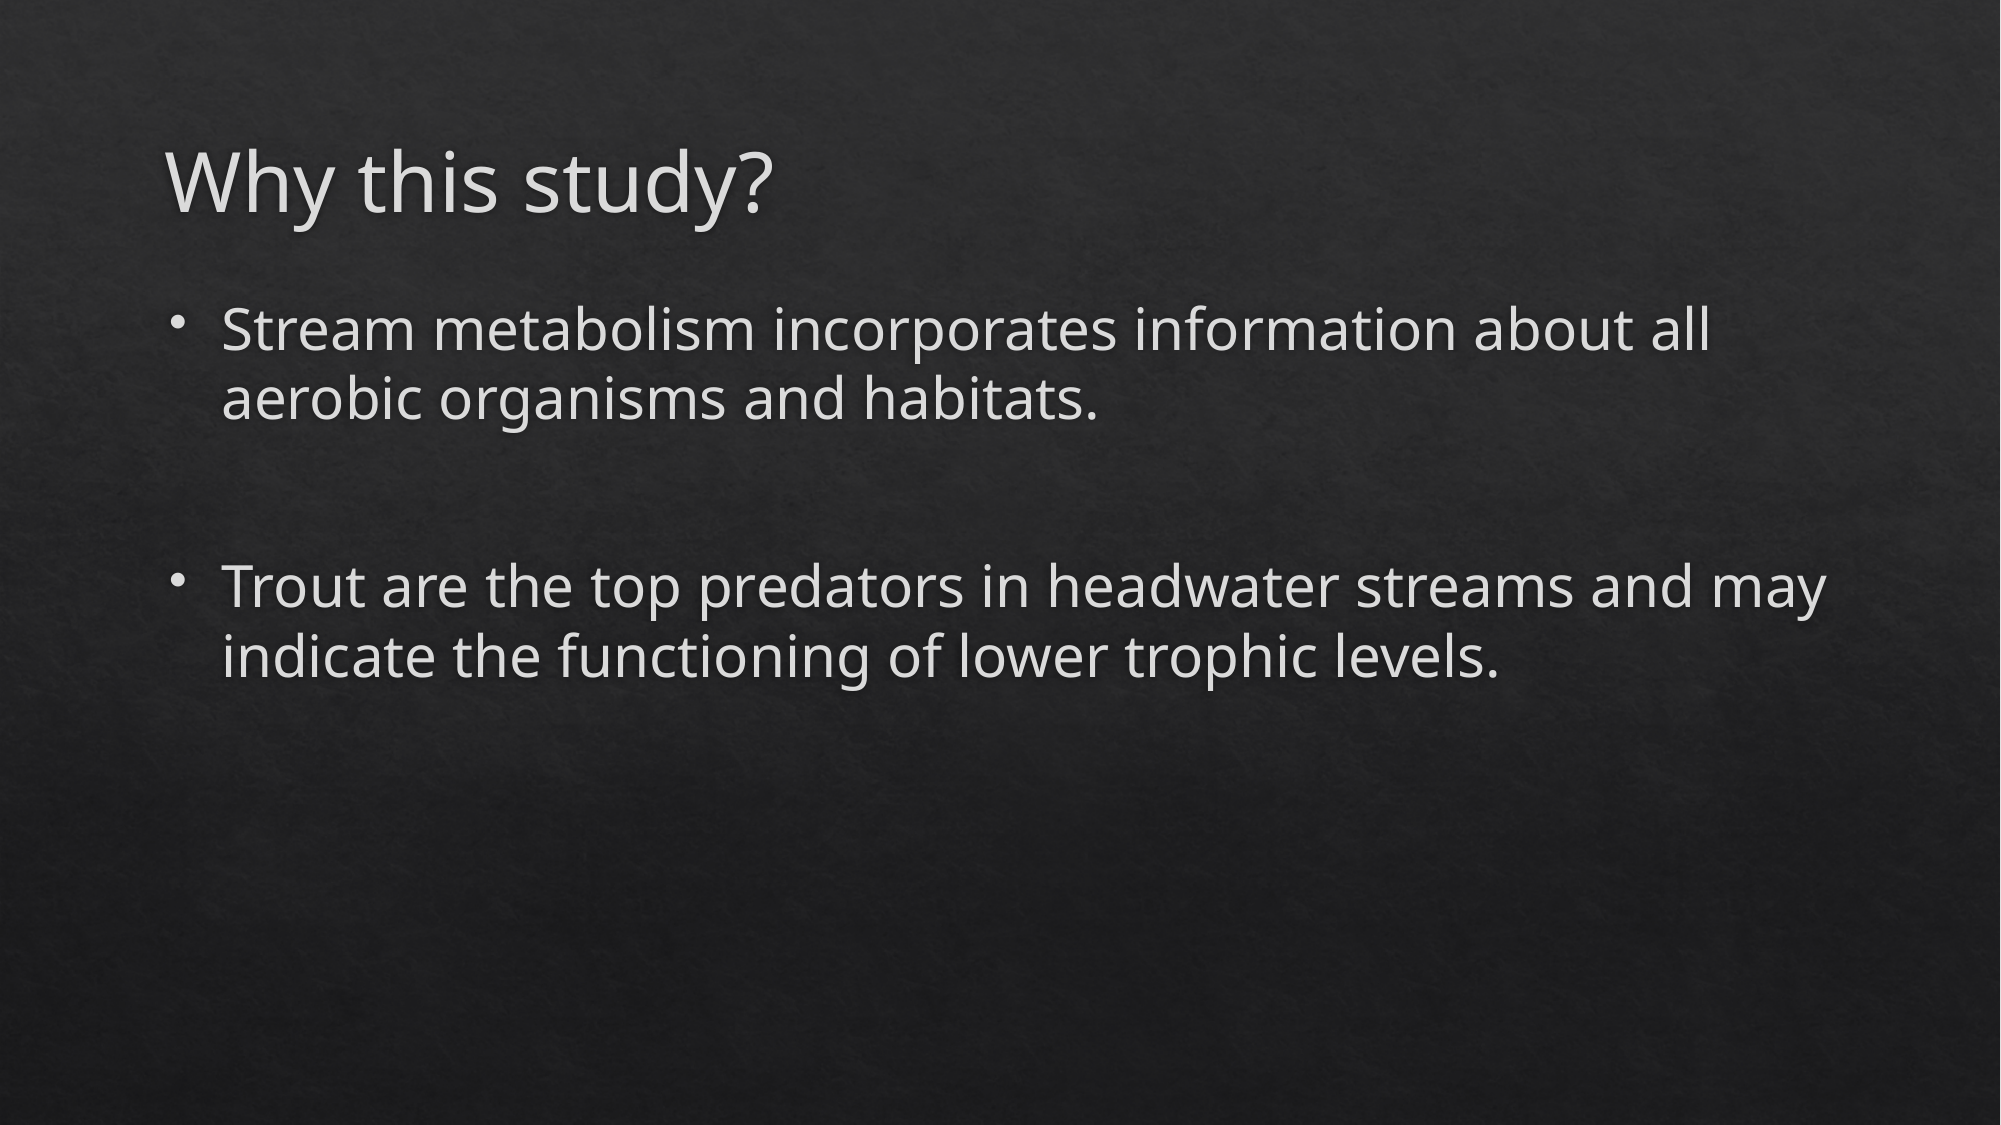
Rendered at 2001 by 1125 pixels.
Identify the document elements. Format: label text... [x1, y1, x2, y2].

list Stream metabolism incorporates information about all aerobic organisms and habitats. Trout are the top predators in headwater streams and may indicate the functioning of lower trophic levels. [149, 284, 1849, 950]
title Why this study? [149, 99, 1849, 260]
